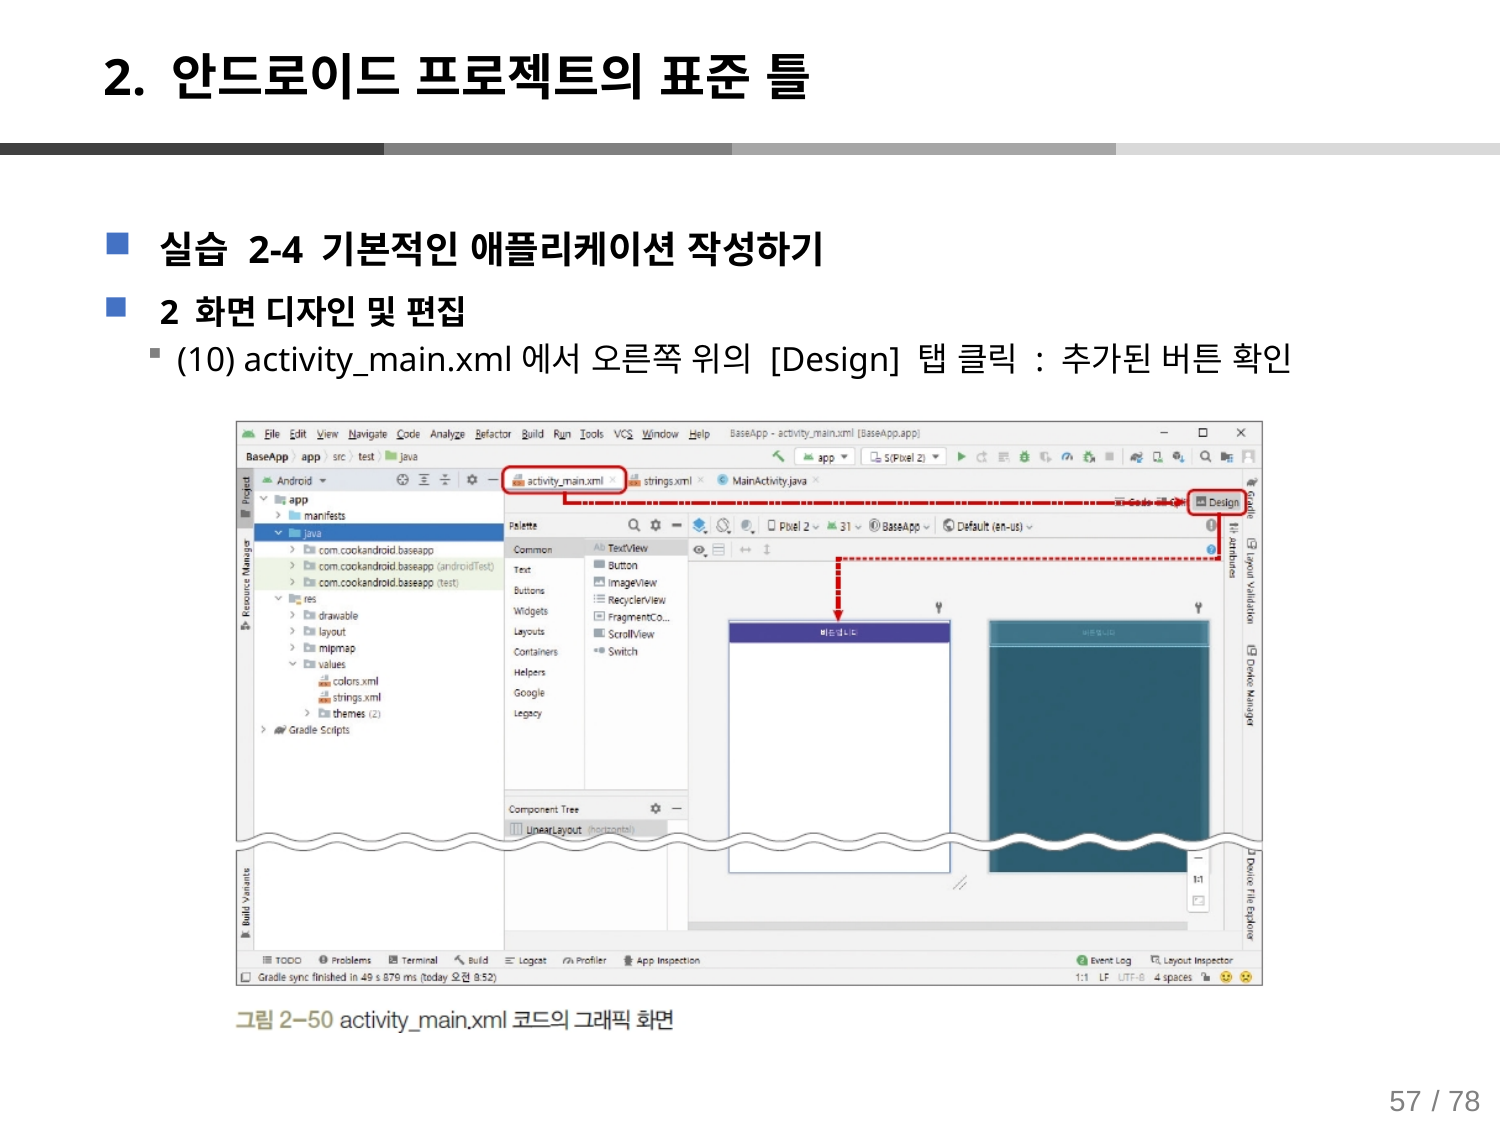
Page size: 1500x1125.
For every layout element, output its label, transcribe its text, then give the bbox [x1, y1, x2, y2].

picture [231, 416, 1269, 1033]
list 실습 2-4 기본적인 애플리케이션 작성하기 2 화면 디자인 및 편집 (10) activity_main.xml에서 오른쪽 위의 [Design] 탭 클릭 : 추가된 버튼 확인 [88, 196, 1432, 1083]
title 2. 안드로이드 프로젝트의 표준 틀 [88, 30, 1211, 121]
